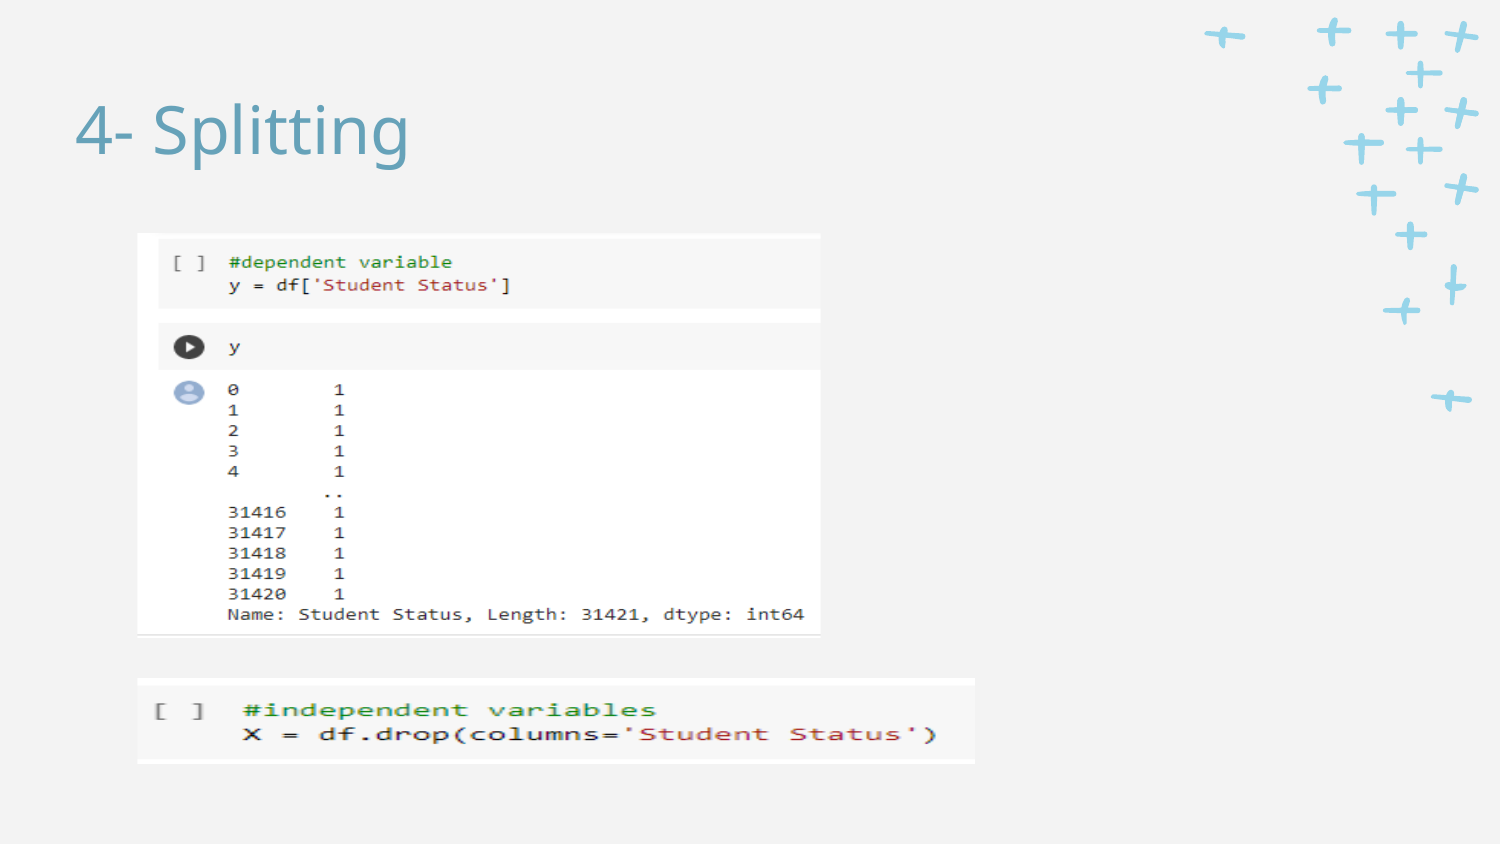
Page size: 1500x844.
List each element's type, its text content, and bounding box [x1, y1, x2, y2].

title 4- Splitting [60, 72, 1412, 193]
picture [137, 233, 822, 638]
picture [137, 677, 976, 764]
